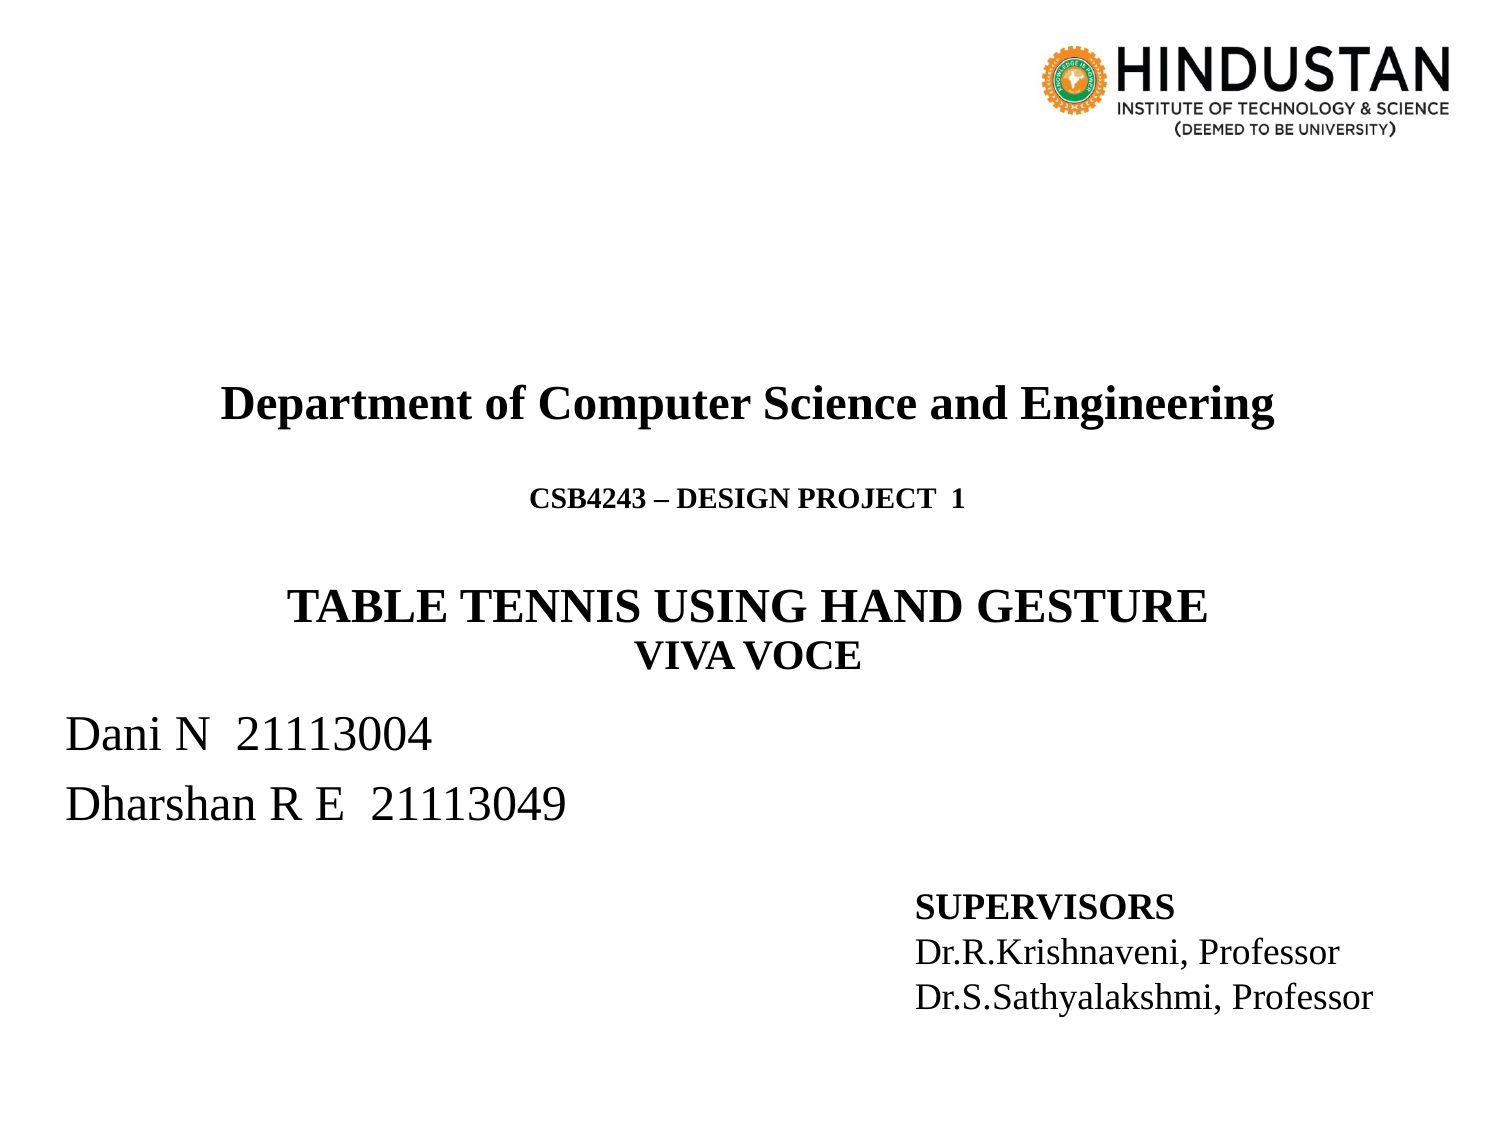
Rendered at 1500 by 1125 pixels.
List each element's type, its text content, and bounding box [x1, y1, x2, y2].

subtitle Dani N 21113004 Dharshan R E 21113049 [50, 699, 1288, 841]
picture [1037, 37, 1454, 146]
title Department of Computer Science and Engineering CSB4243 – DESIGN PROJECT 1 TABLE TENNIS USING HAND GESTURE VIVA VOCE [75, 299, 1422, 686]
text_box SUPERVISORS Dr.R.Krishnaveni, Professor Dr.S.Sathyalakshmi, Professor [899, 874, 1425, 1025]
